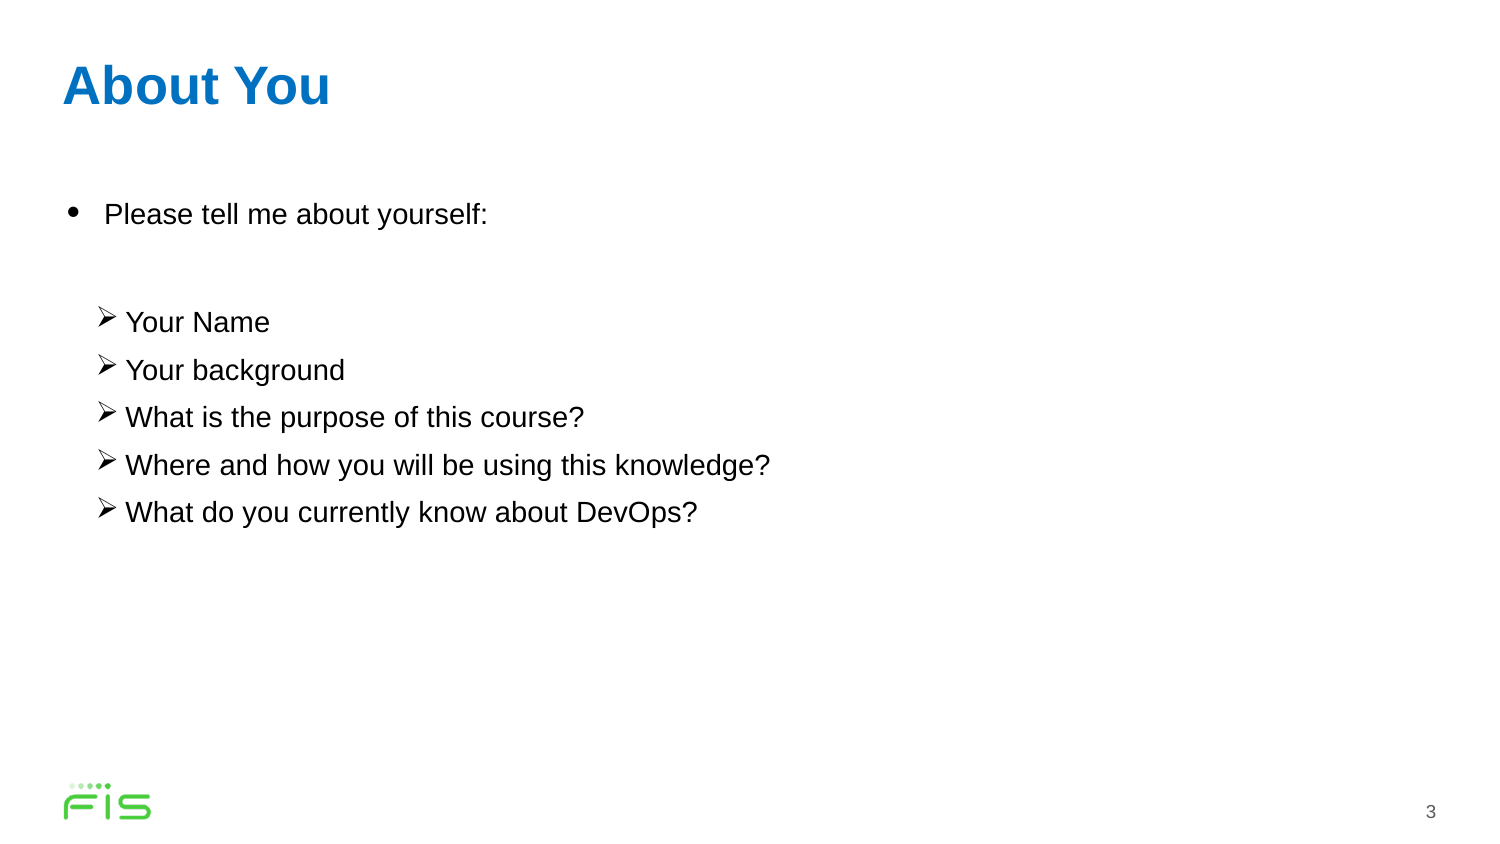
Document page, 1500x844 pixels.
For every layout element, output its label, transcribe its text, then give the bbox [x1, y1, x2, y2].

title About You [62, 62, 1435, 192]
slide_number 3 [1359, 799, 1437, 822]
picture [58, 780, 154, 823]
list Please tell me about yourself: Your Name Your background What is the purpose of this course? Where and how you will be using this knowledge? What do you currently know about DevOps? [66, 140, 1437, 696]
